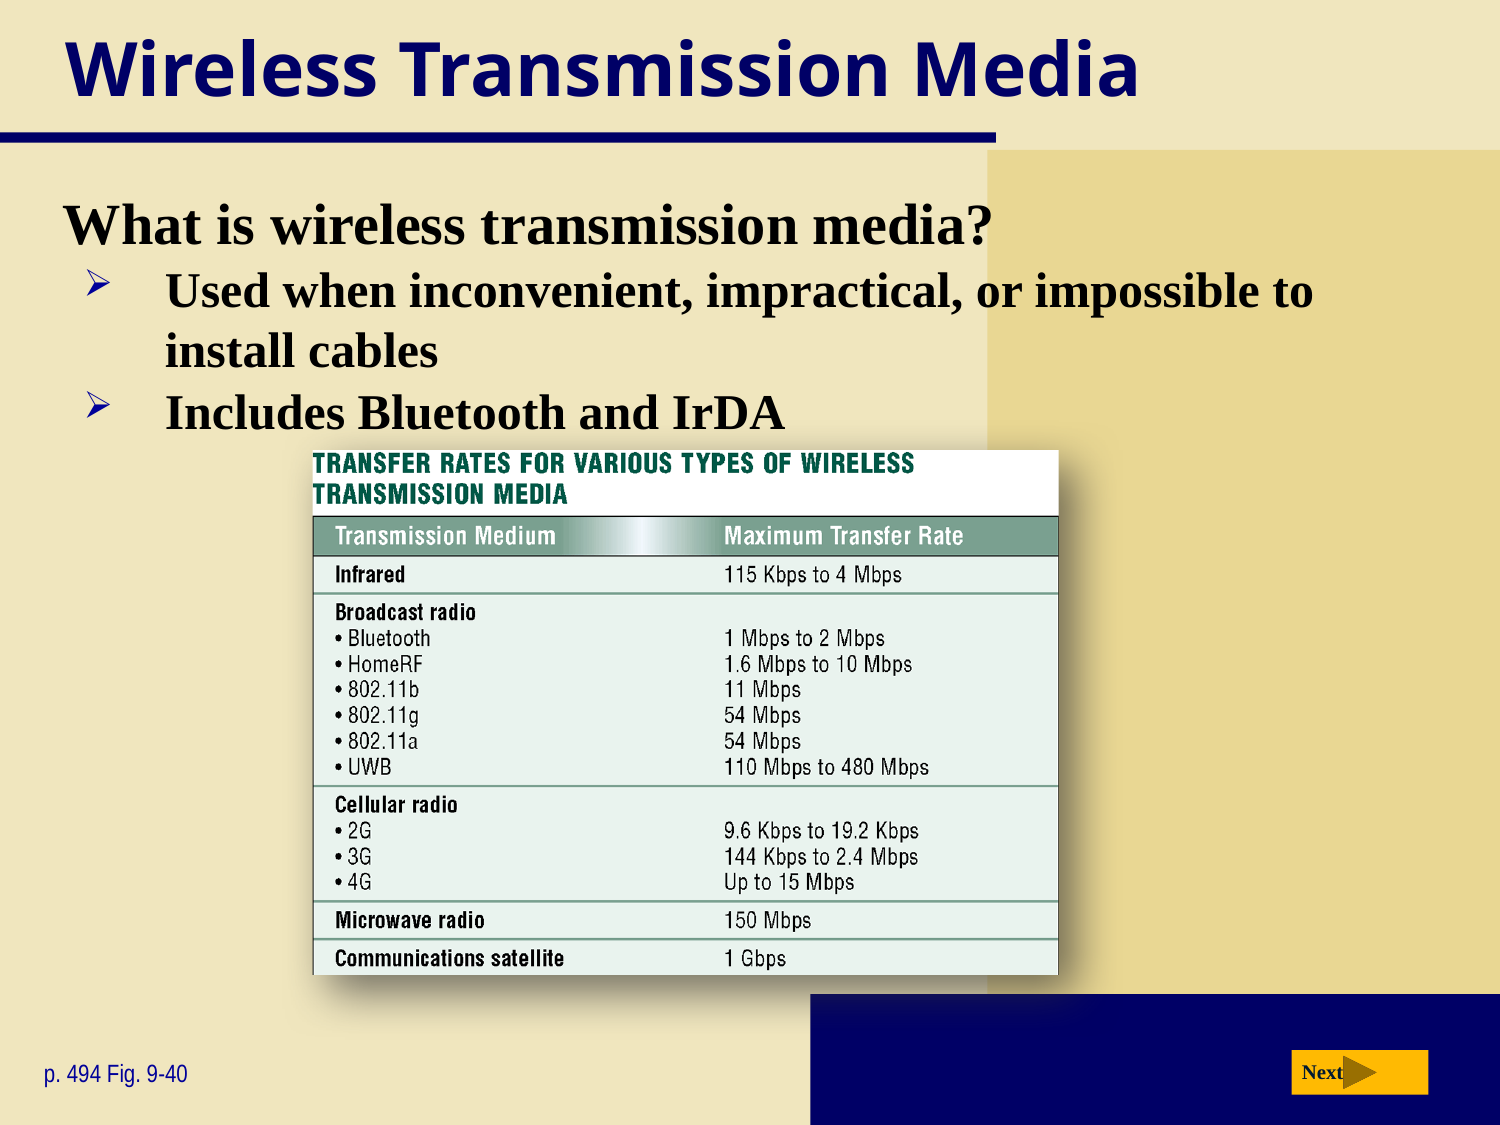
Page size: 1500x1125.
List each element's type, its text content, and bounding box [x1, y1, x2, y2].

title Wireless Transmission Media [49, 0, 1459, 133]
list What is wireless transmission media? [47, 178, 1457, 276]
text_box Used when inconvenient, impractical, or impossible to install cables Includes Bluetooth and IrDA [49, 249, 1459, 534]
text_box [1286, 1049, 1429, 1095]
text_box p. 494 Fig. 9-40 [29, 1050, 284, 1095]
picture [312, 449, 1059, 976]
